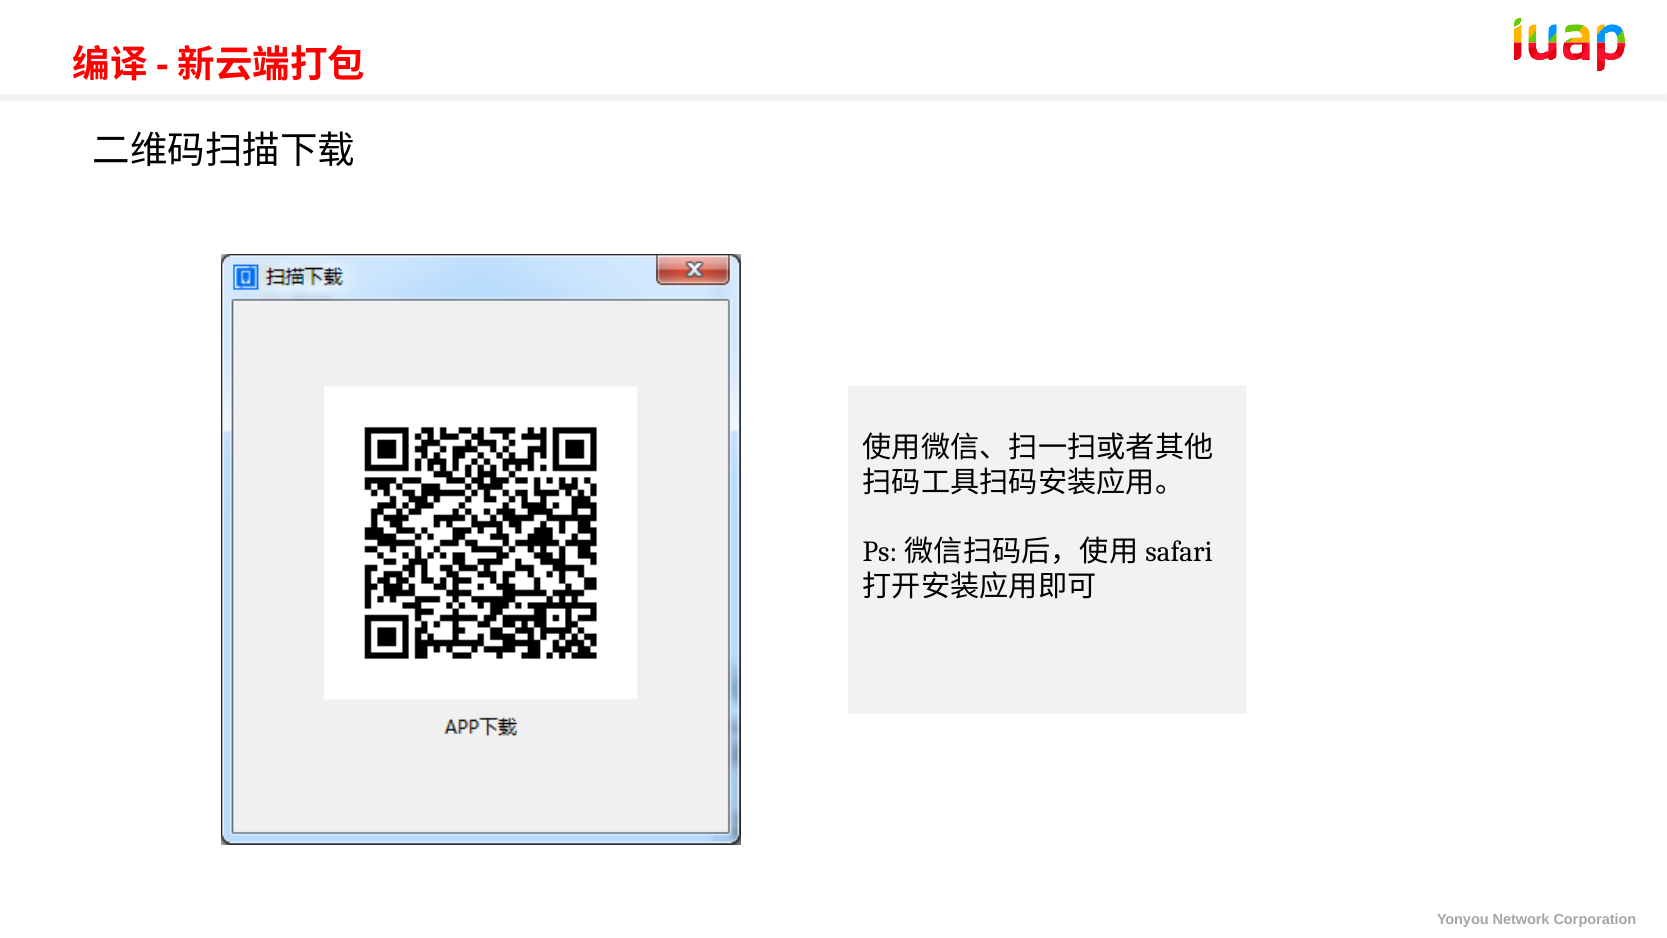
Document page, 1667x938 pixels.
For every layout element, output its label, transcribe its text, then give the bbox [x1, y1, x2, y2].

picture [221, 254, 741, 846]
text_box 二维码扫描下载 [78, 119, 1438, 179]
text_box 使用微信、扫一扫或者其他扫码工具扫码安装应用。 Ps:微信扫码后，使用safari打开安装应用即可 [846, 383, 1249, 716]
picture [1470, 0, 1667, 88]
text_box 编译-新云端打包 [57, 32, 1271, 85]
